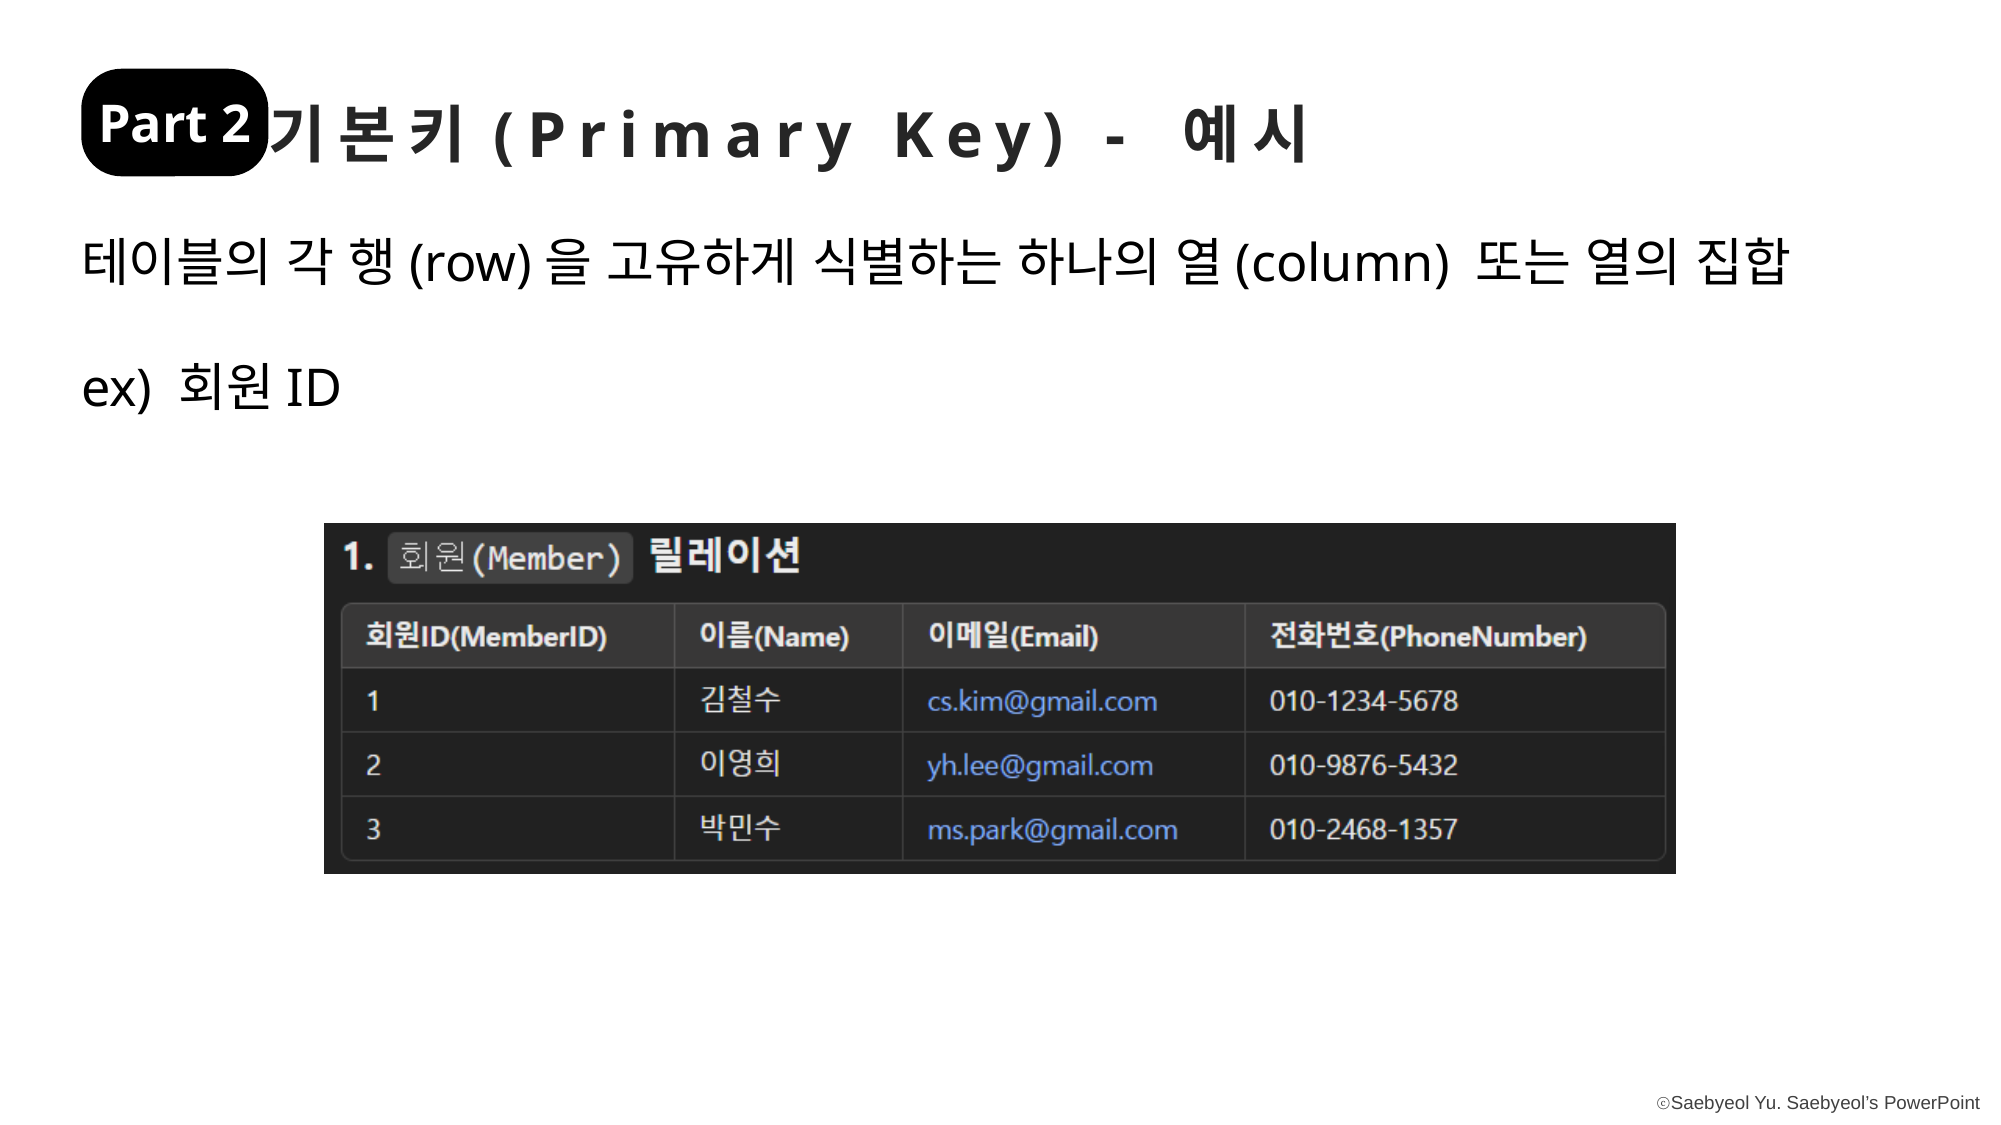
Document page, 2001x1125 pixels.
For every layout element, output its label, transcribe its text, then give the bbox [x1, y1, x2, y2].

picture [324, 523, 1676, 874]
text_box Part 2 [83, 83, 267, 161]
text_box [89, 67, 261, 83]
text_box 테이블의 각 행(row)을 고유하게 식별하는 하나의 열(column) 또는 열의 집합 ex) 회원ID [66, 221, 1934, 424]
text_box [88, 161, 253, 178]
text_box 기본키(Primary Key) - 예시 [253, 88, 1326, 178]
